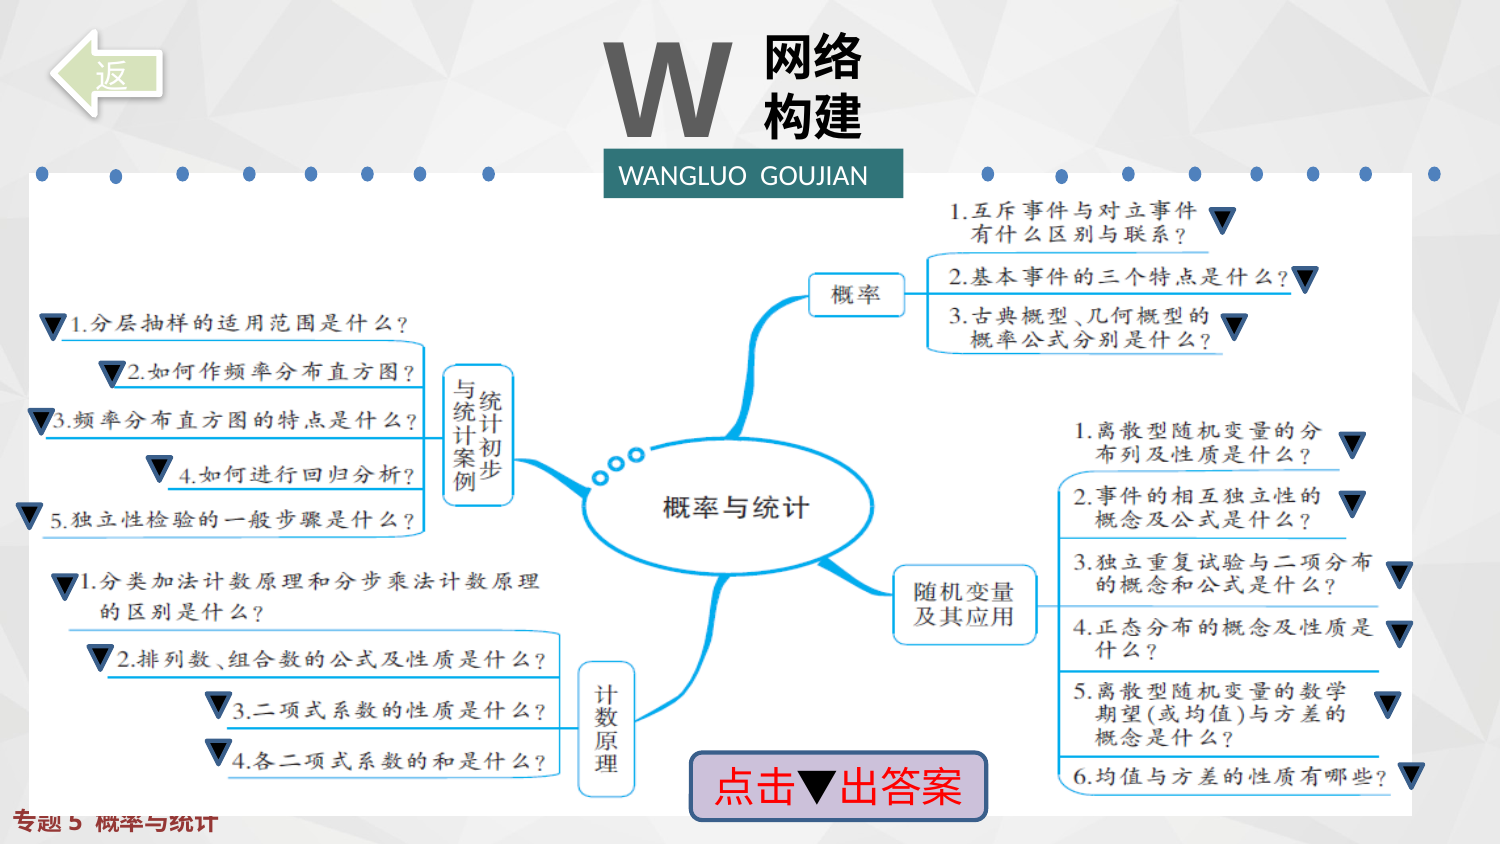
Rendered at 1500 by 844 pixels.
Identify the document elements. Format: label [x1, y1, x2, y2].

text_box [1416, 762, 1426, 784]
picture [0, 0, 1500, 844]
text_box [15, 502, 24, 522]
text_box [35, 0, 1441, 204]
